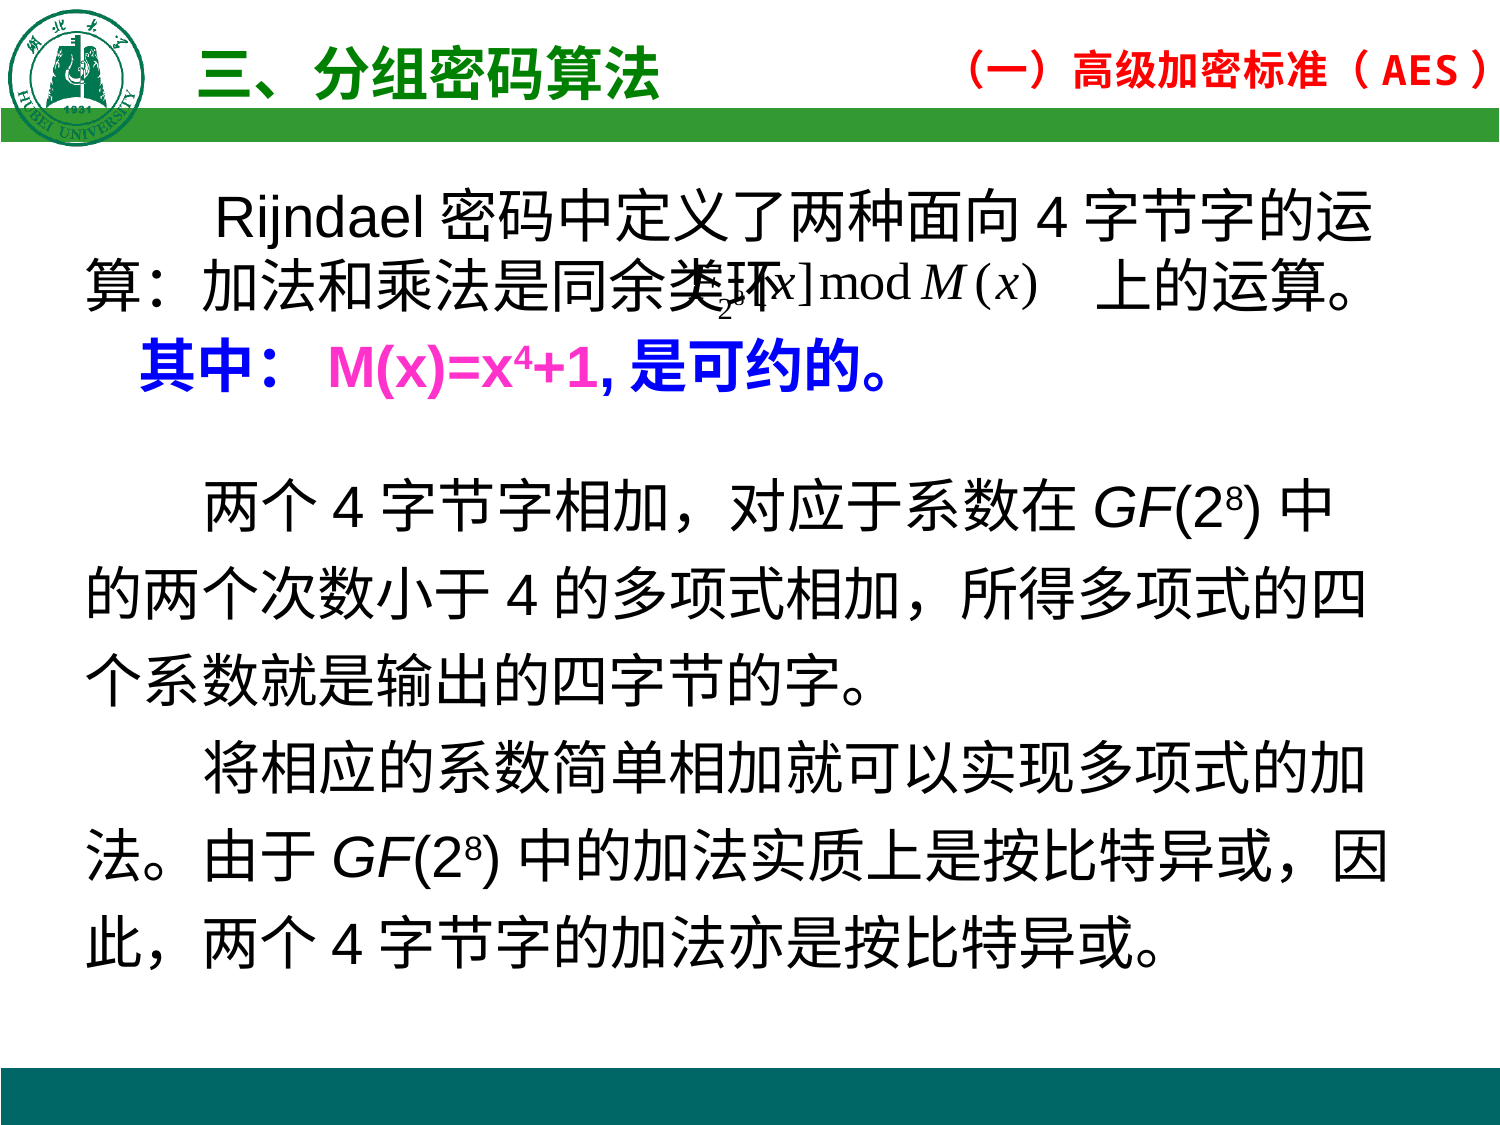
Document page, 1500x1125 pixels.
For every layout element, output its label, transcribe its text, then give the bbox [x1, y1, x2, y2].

text_box Rijndael密码中定义了两种面向4字节字的运算：加法和乘法是同余类环 上的运算。 [69, 172, 1445, 327]
picture [0, 0, 167, 175]
text_box 两个4字节字相加，对应于系数在GF(28)中的两个次数小于4的多项式相加，所得多项式的四个系数就是输出的四字节的字。 将相应的系数简单相加就可以实现多项式的加法。由于GF(28)中的加法实质上是按比特异或，因此，两个4字节字的加法亦是按比特异或。 [69, 444, 1408, 984]
picture [0, 1067, 1500, 1125]
text_box 其中：M(x)=x4+1,是可约的。 [123, 321, 1274, 407]
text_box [678, 246, 1050, 331]
